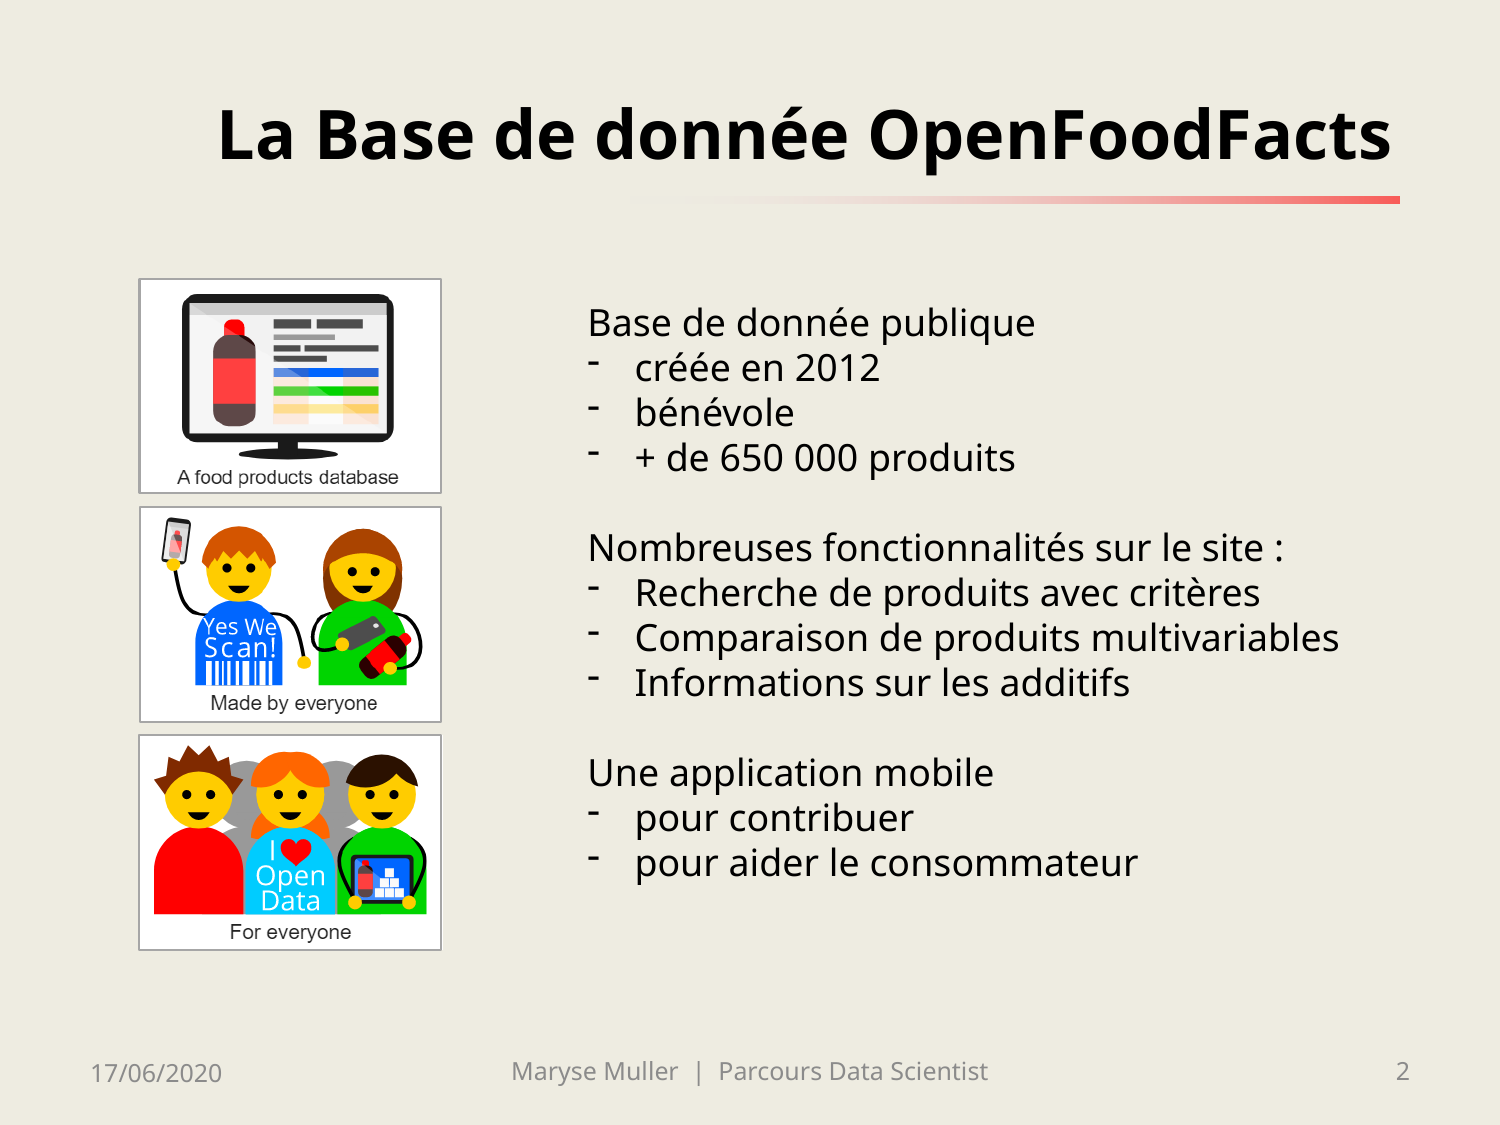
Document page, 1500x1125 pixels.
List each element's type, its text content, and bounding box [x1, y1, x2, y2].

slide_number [75, 1042, 425, 1103]
text_box [625, 194, 1402, 206]
slide_number 2 [1074, 1042, 1425, 1103]
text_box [139, 278, 444, 950]
title La Base de donnée OpenFoodFacts [179, 45, 1408, 220]
text_box Base de donnée publique créée en 2012 bénévole + de 650 000 produits Nombreuses fonctionnalités sur le site : Recherche de produits avec critères Comparaison de produits multivariables Informations sur les additifs Une application mobile pour contribuer pour aider le consommateur [572, 291, 1365, 936]
footer Maryse Muller | Parcours Data Scientist [472, 1042, 1028, 1103]
